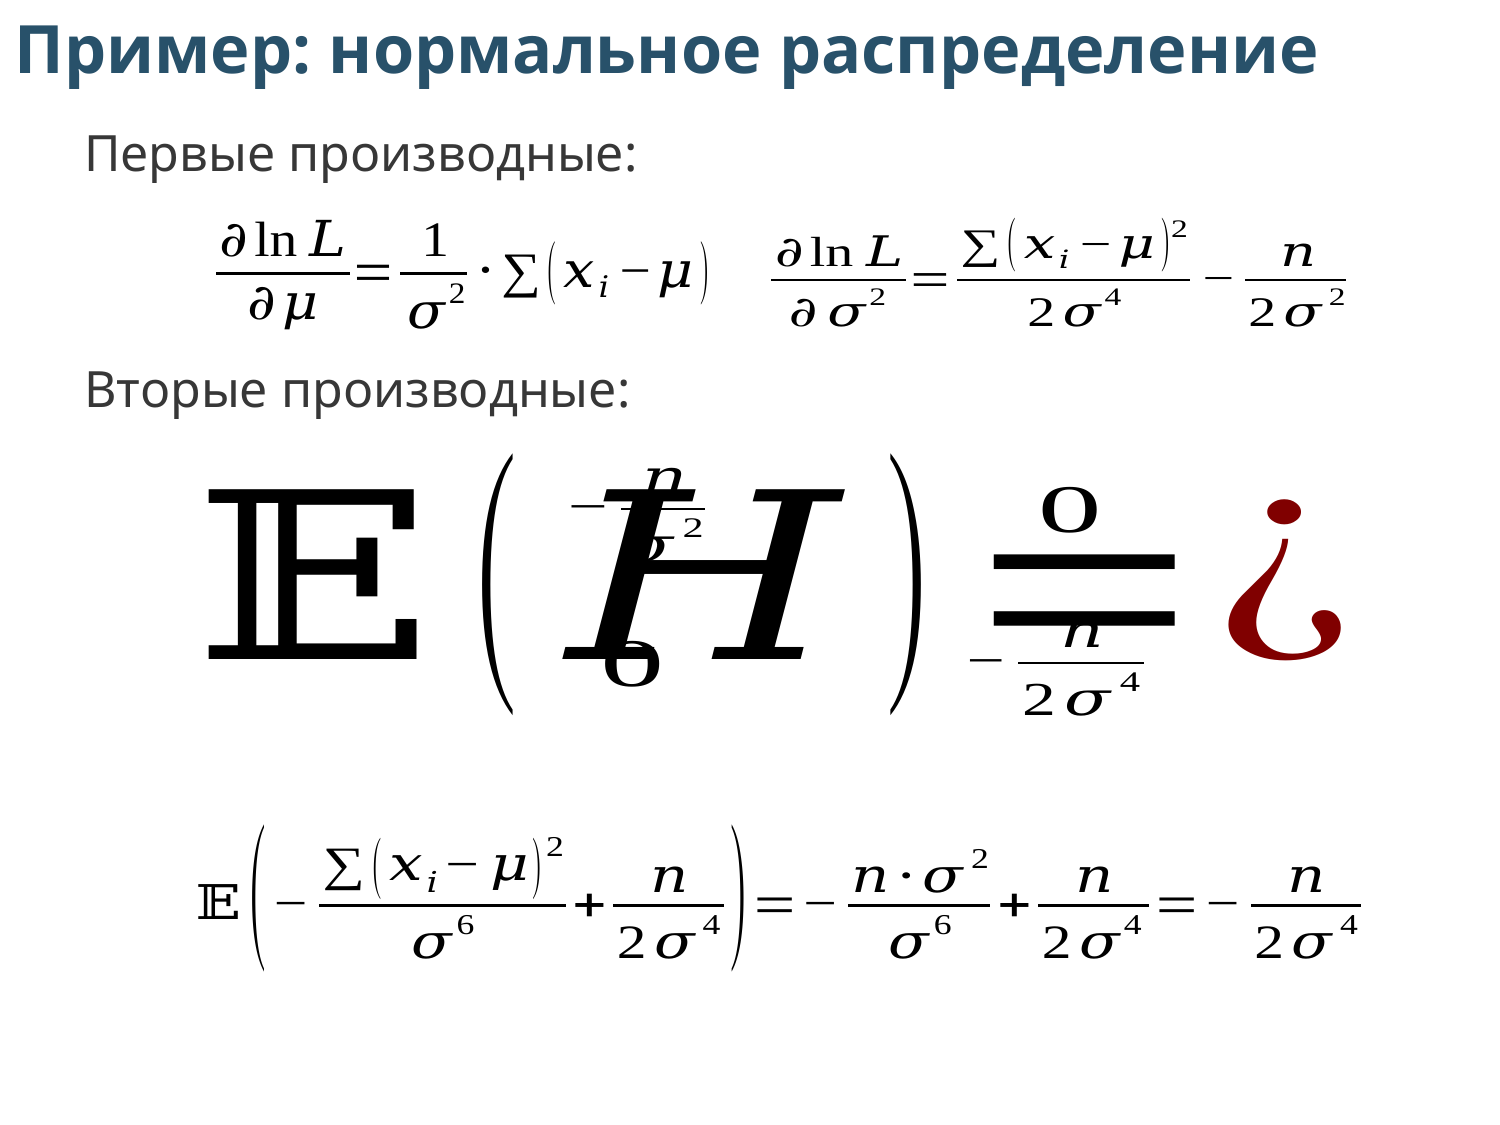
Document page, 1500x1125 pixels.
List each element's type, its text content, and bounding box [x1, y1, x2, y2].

text_box Первые производные: [69, 113, 653, 189]
text_box Пример: нормальное распределение [0, 0, 1500, 96]
text_box Вторые производные: [69, 349, 646, 425]
